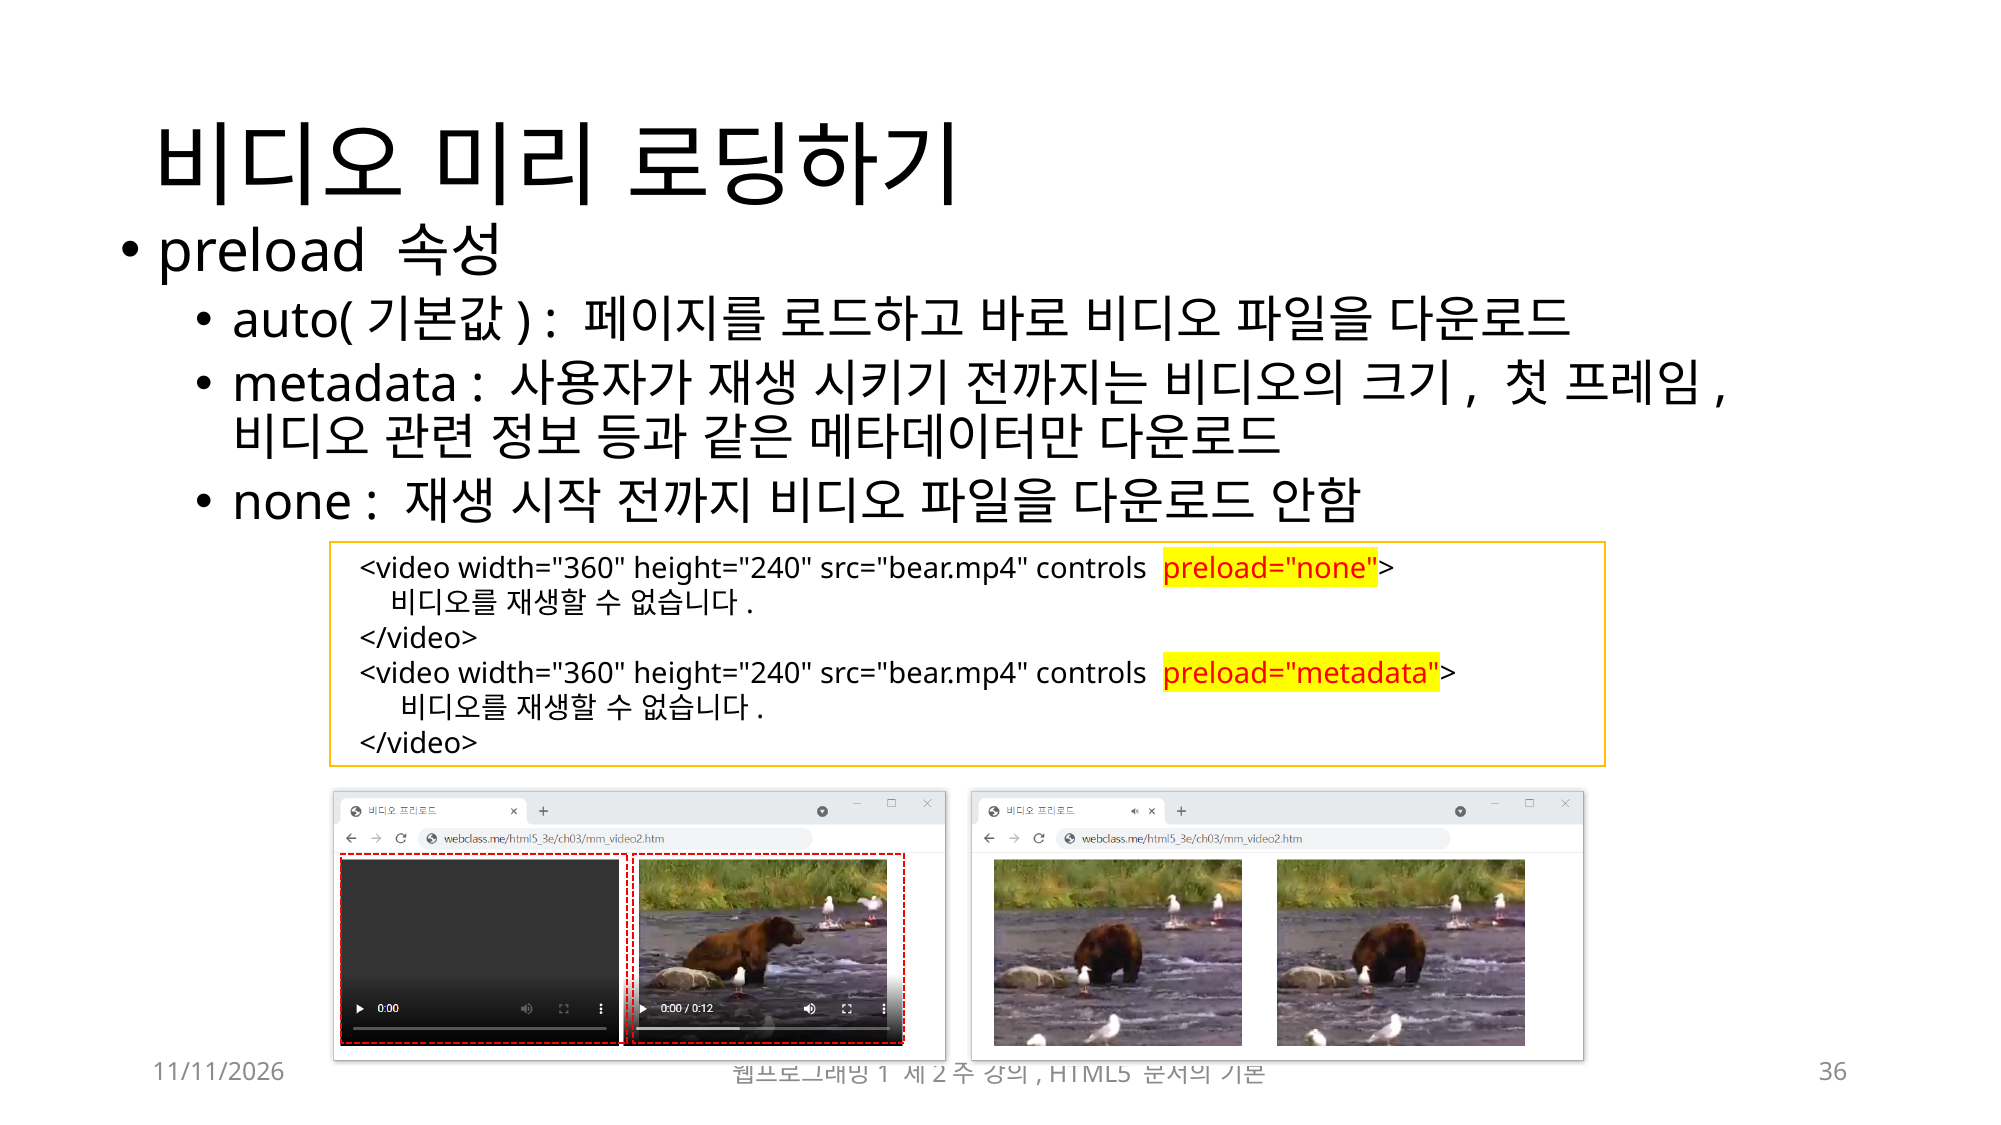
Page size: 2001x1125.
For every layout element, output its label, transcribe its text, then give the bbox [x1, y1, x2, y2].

list preload 속성 auto(기본값) : 페이지를 로드하고 바로 비디오 파일을 다운로드 metadata : 사용자가 재생 시키기 전까지는 비디오의 크기, 첫 프레임, 비디오 관련 정보 등과 같은 메타데이터만 다운로드 none : 재생 시작 전까지 비디오 파일을 다운로드 안함 [105, 213, 1830, 927]
title 비디오 미리 로딩하기 [137, 59, 1863, 278]
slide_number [137, 1042, 588, 1103]
picture [967, 787, 1589, 1066]
picture [329, 787, 951, 1066]
slide_number 36 [1412, 1042, 1863, 1103]
text_box <video width="360" height="240" src="bear.mp4" controls preload="none"> 비디오를 재생할 수 없습니다. </video> <video width="360" height="240" src="bear.mp4" controls preload="metadata"> 비디오를 재생할 수 없습니다. </video> [329, 541, 1606, 767]
footer 웹프로그래밍1 제2주 강의, HTML5 문서의 기본 [662, 1042, 1338, 1103]
